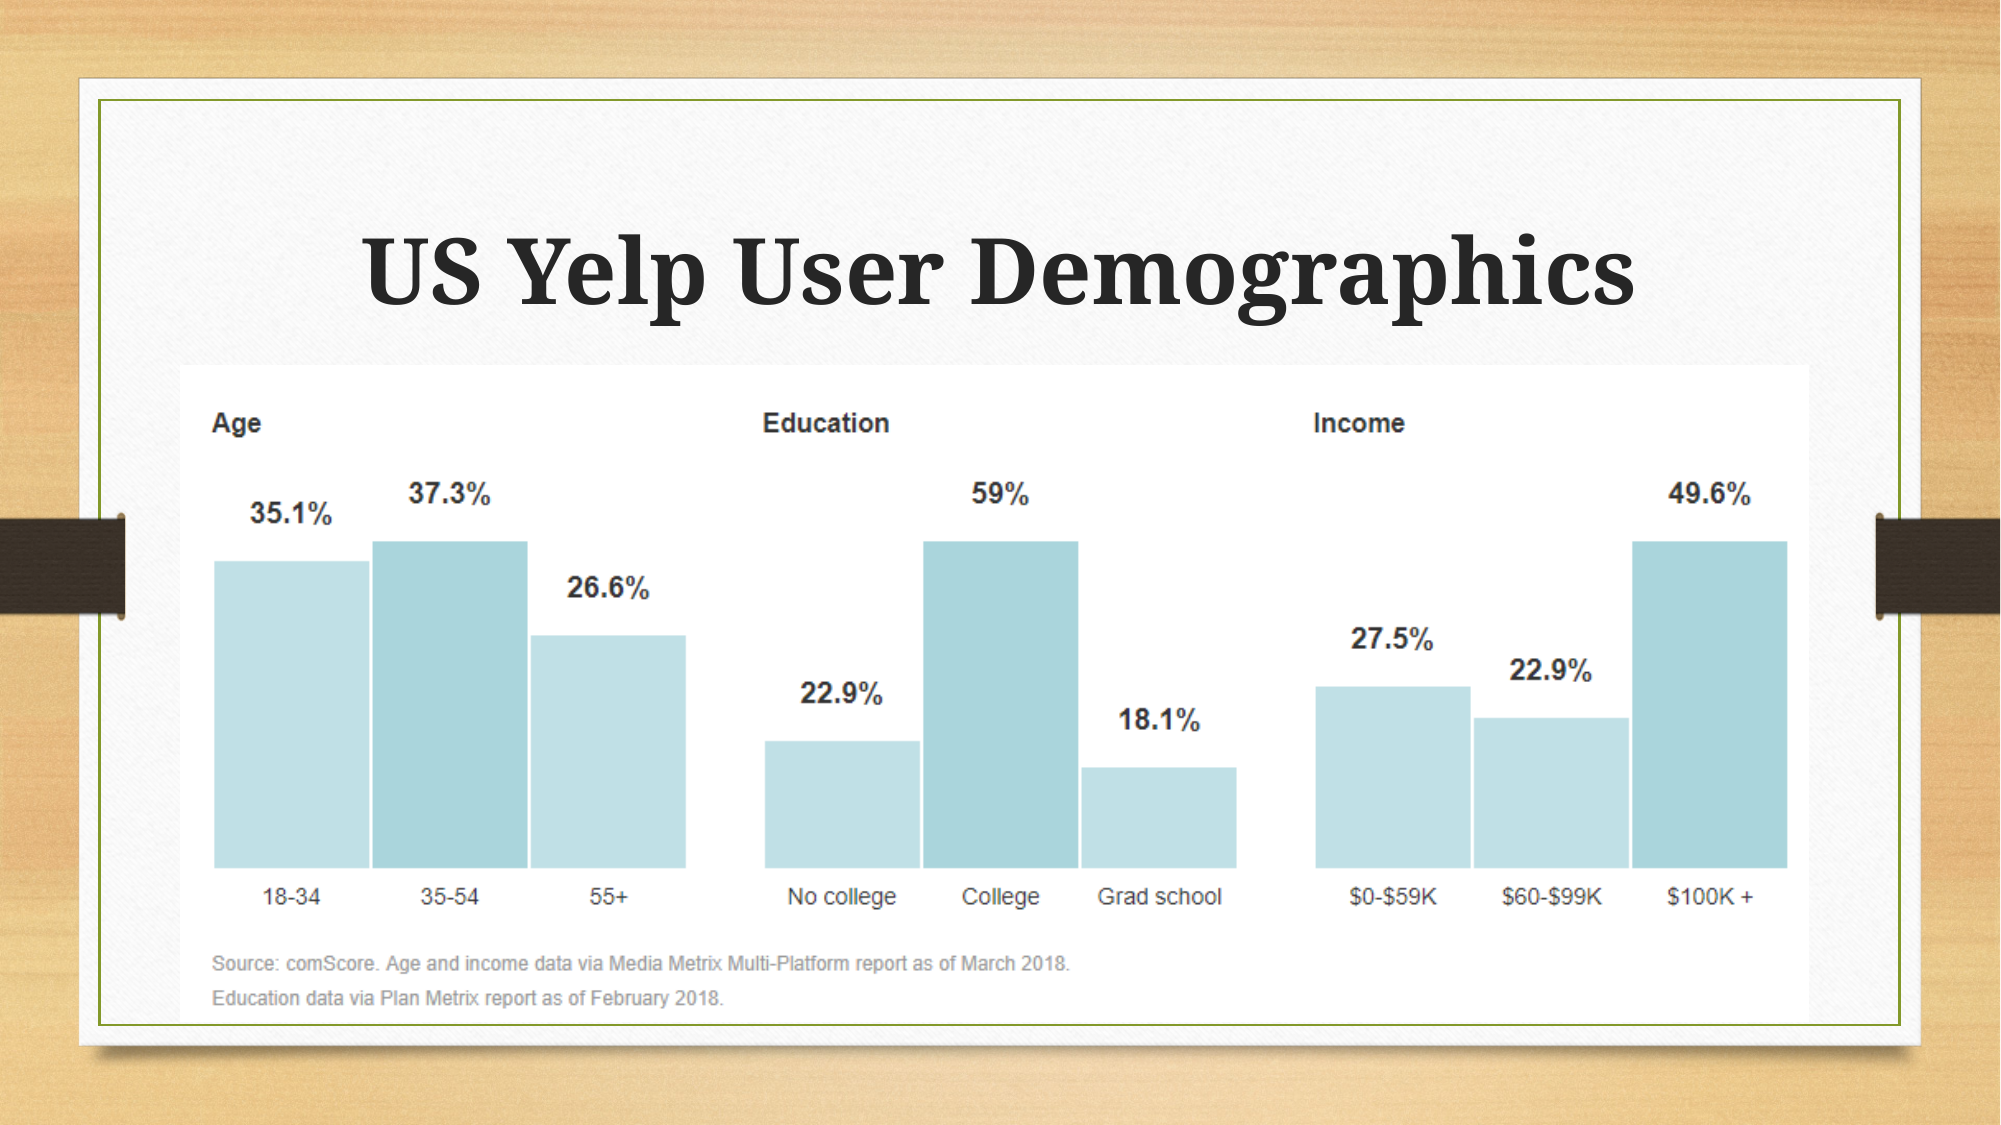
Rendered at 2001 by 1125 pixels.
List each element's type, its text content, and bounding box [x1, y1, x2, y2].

picture [0, 0, 2001, 1125]
title US Yelp User Demographics [212, 161, 1788, 364]
